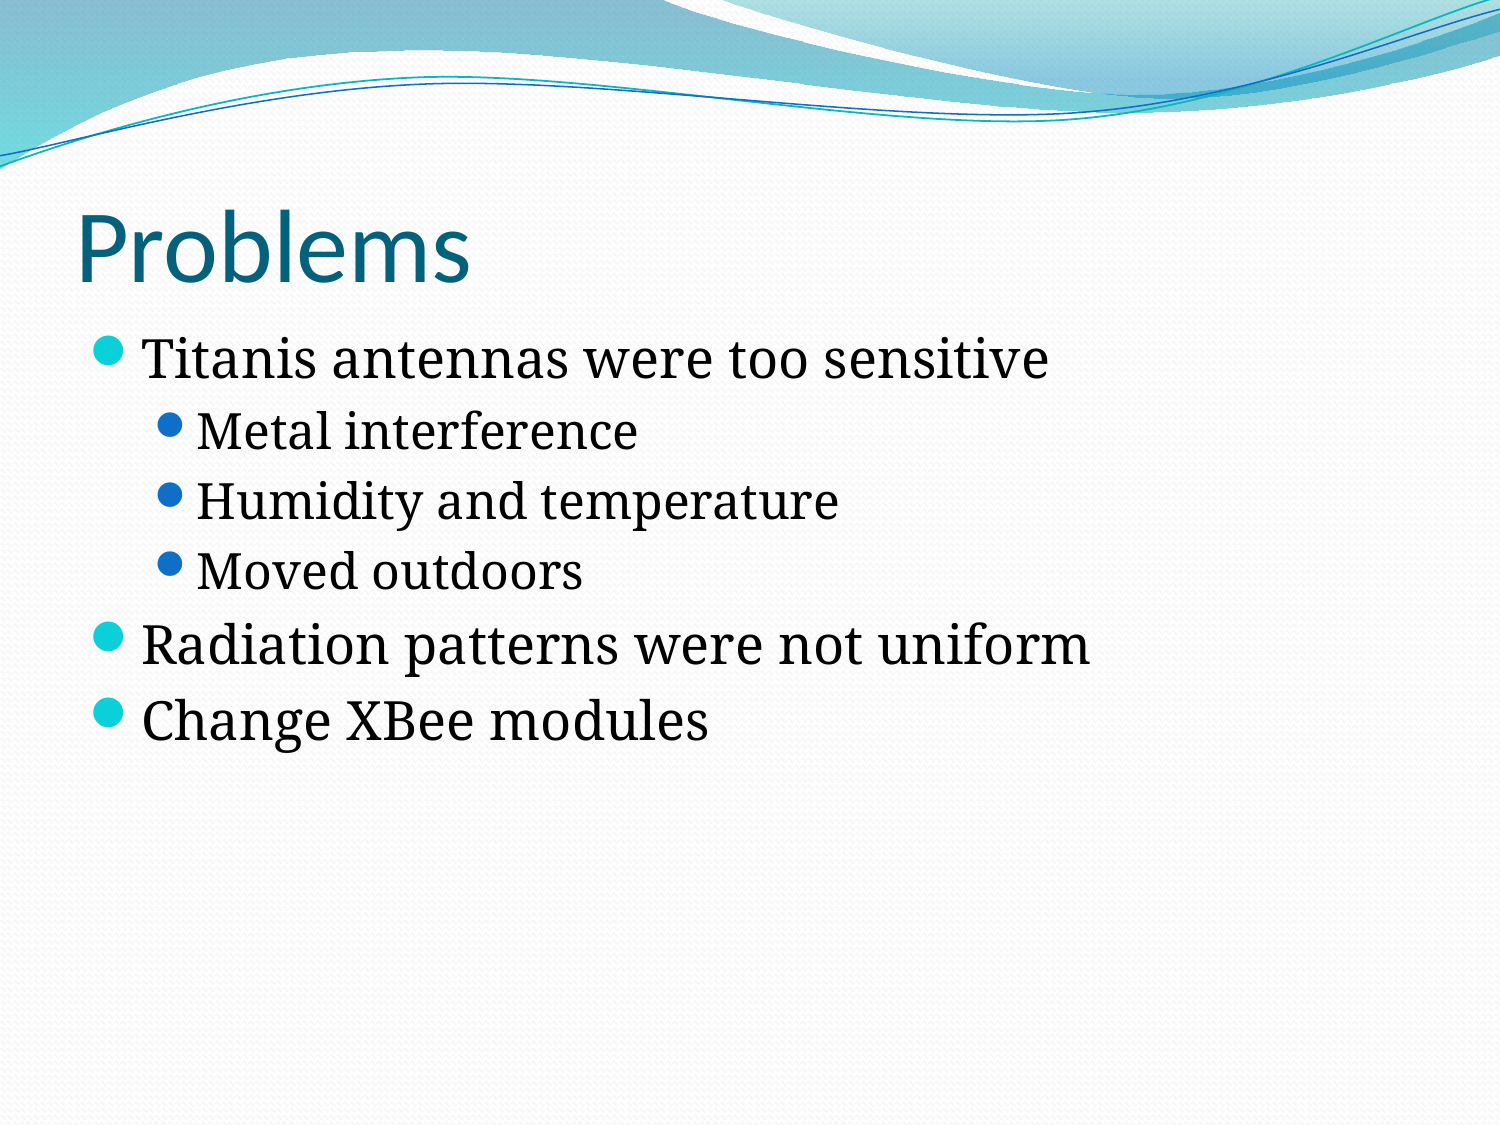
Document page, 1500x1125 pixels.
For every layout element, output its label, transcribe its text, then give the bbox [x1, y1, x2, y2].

title Problems [75, 115, 1425, 303]
list Titanis antennas were too sensitive Metal interference Humidity and temperature Moved outdoors Radiation patterns were not uniform Change XBee modules [75, 317, 1425, 1038]
